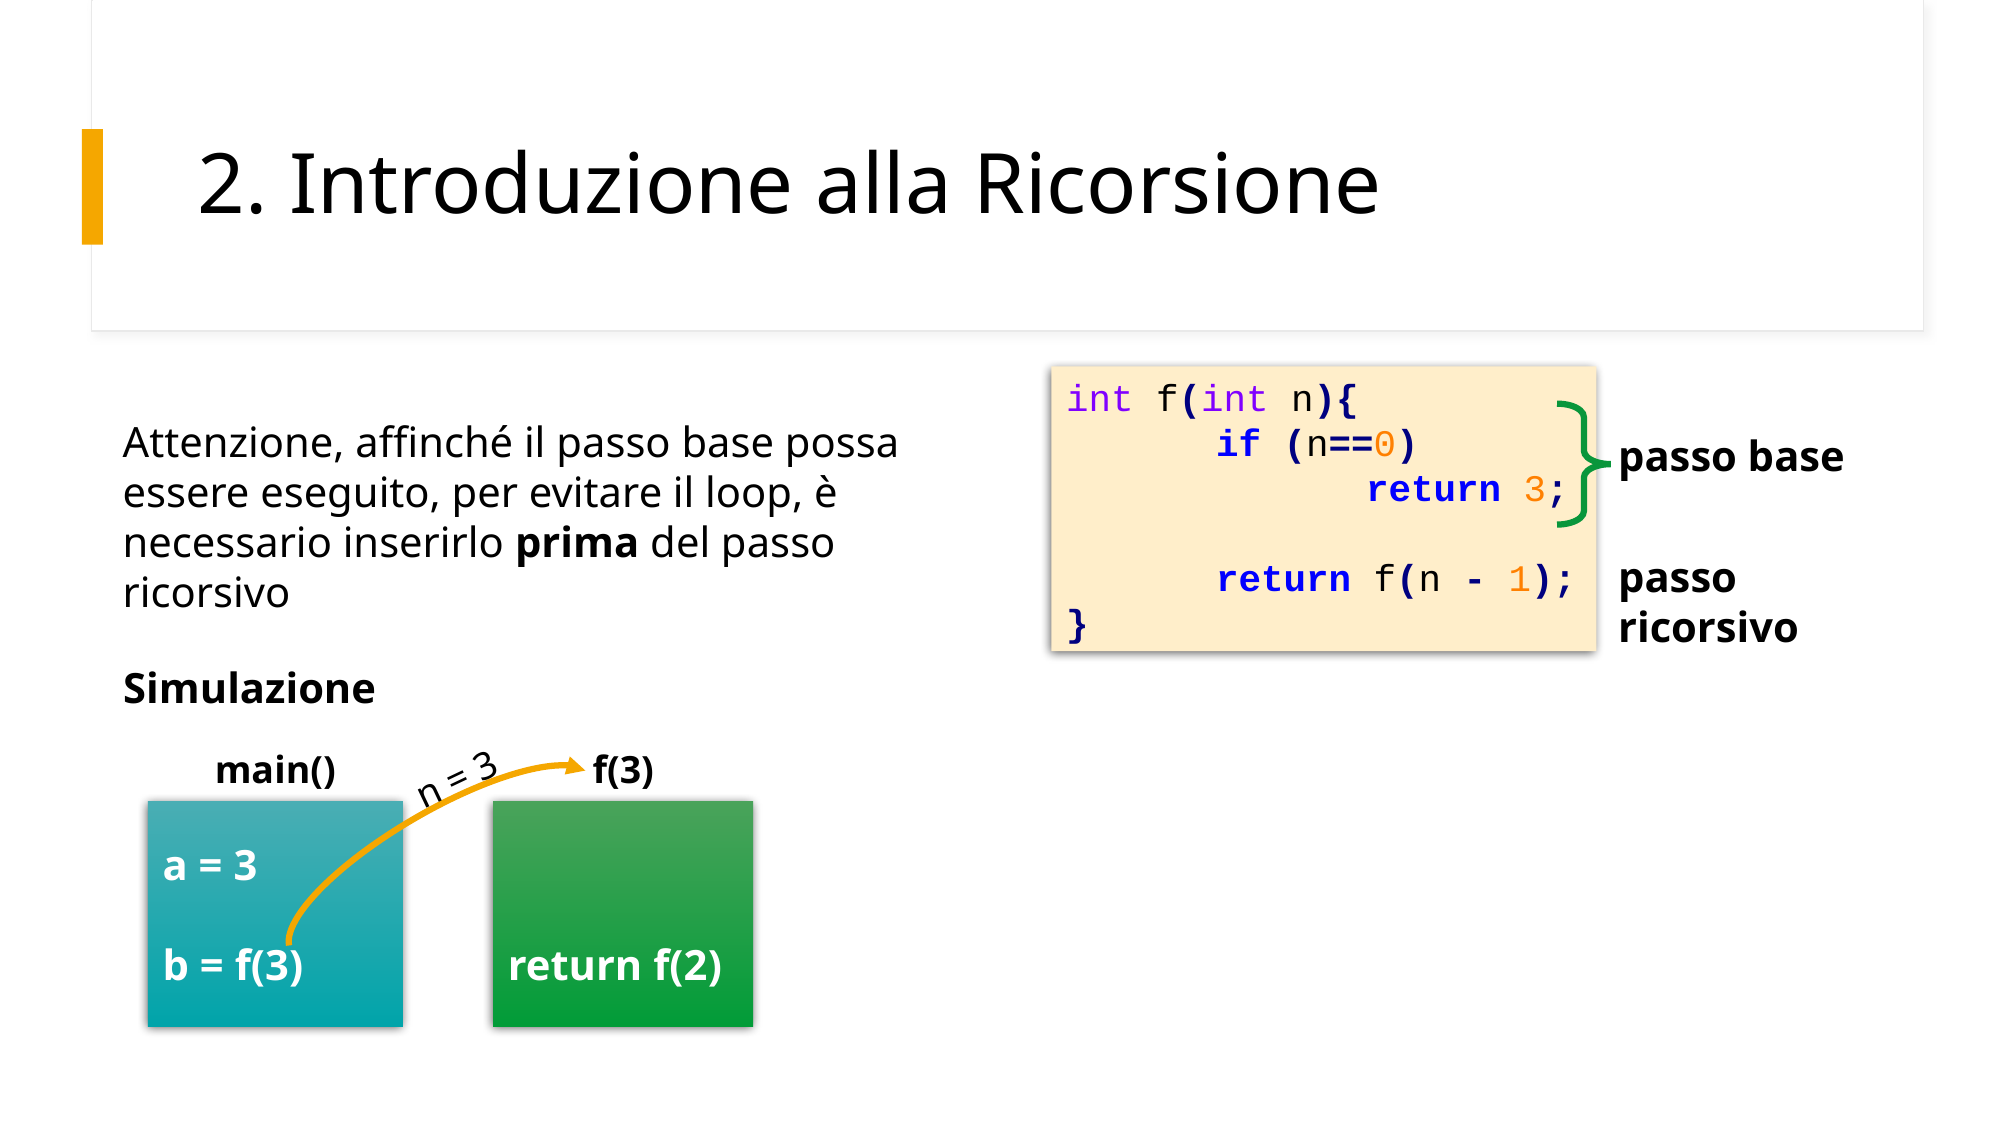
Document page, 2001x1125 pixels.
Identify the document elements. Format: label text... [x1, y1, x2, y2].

text_box n = 3 [403, 732, 502, 824]
text_box Attenzione, affinché il passo base possa essere eseguito, per evitare il loop, è necessario inserirlo prima del passo ricorsivo [108, 408, 1005, 624]
title 2. Introduzione alla Ricorsione [183, 90, 1887, 284]
text_box [403, 786, 493, 884]
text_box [493, 738, 754, 1027]
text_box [1051, 366, 1941, 655]
text_box Simulazione [108, 654, 412, 719]
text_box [147, 739, 403, 1027]
